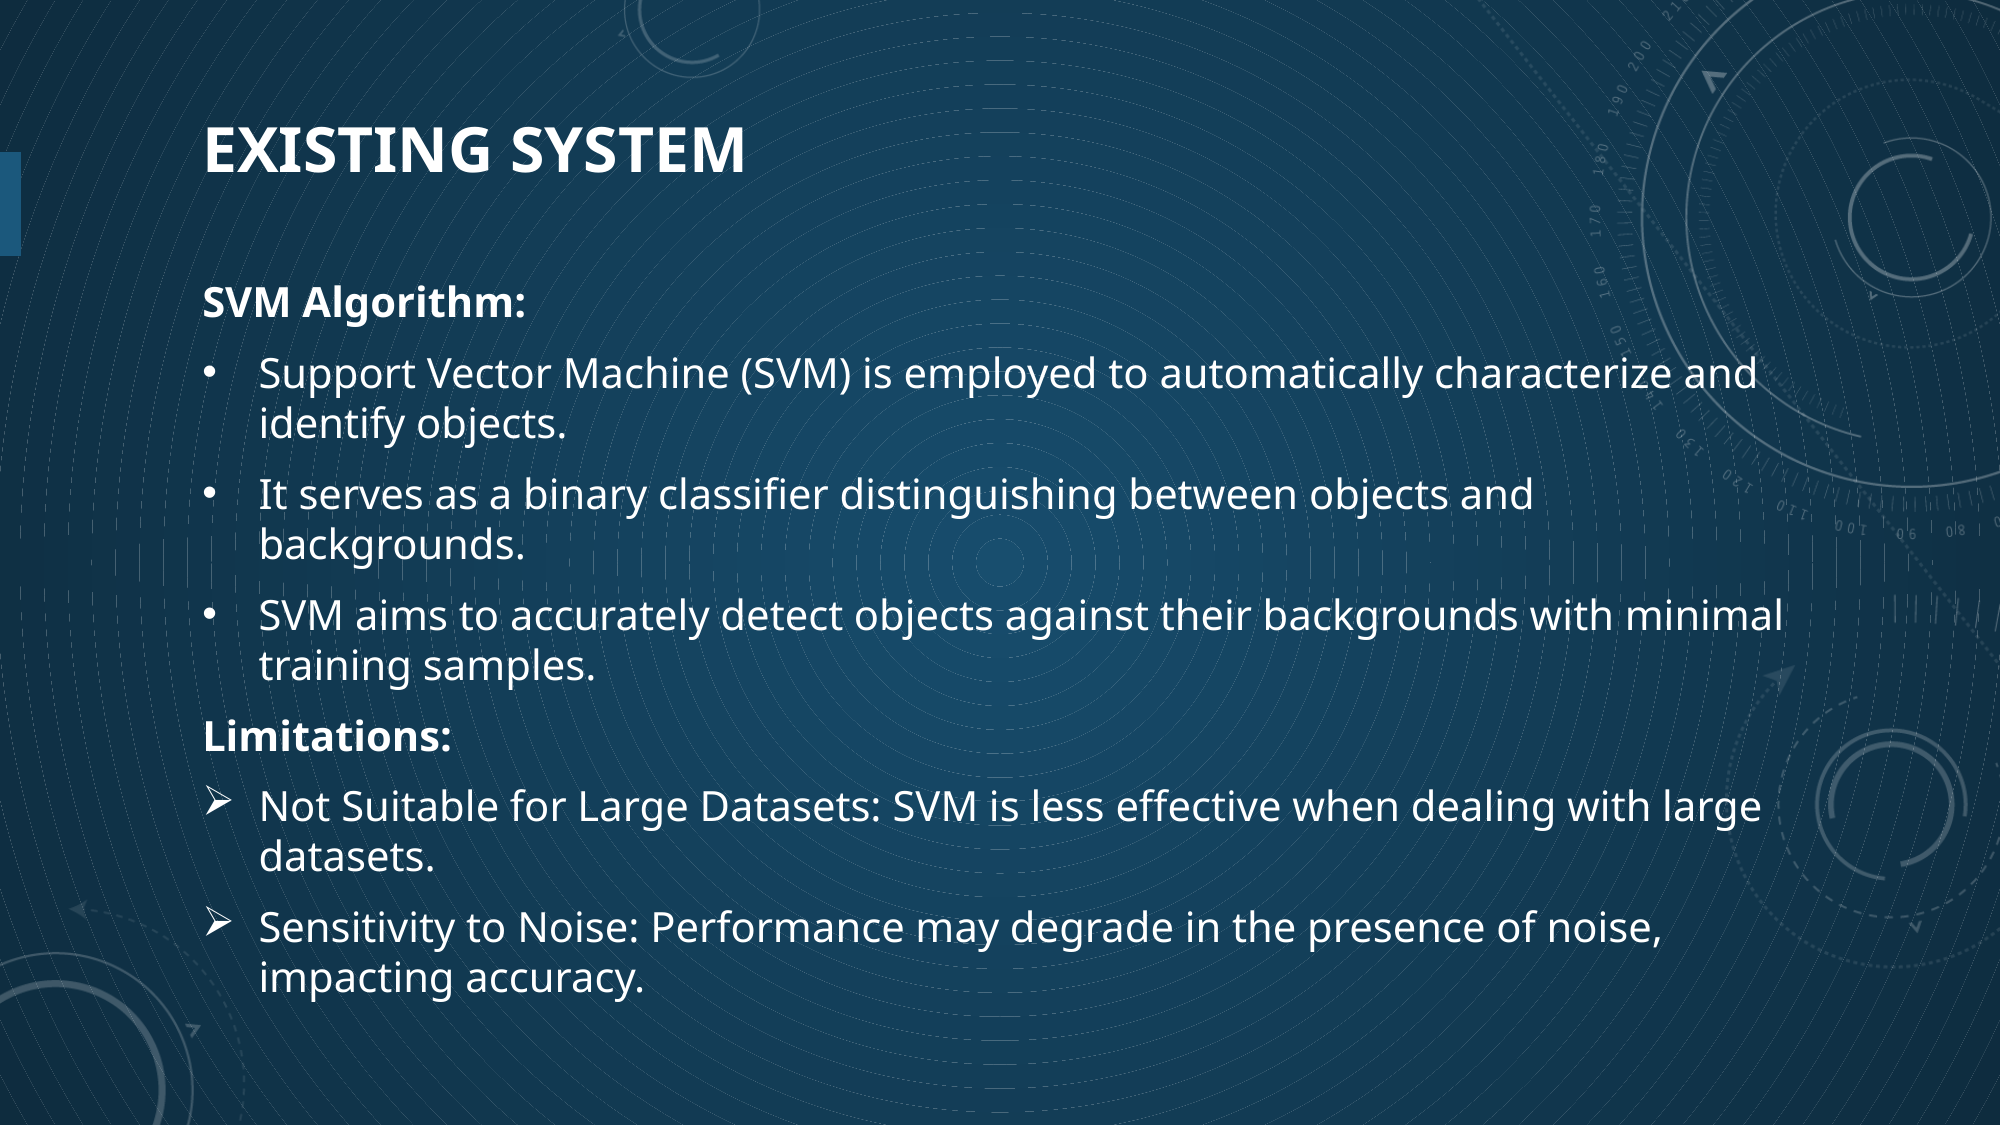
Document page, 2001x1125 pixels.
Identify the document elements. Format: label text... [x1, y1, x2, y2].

text_box SVM Algorithm: Support Vector Machine (SVM) is employed to automatically characterize and identify objects. It serves as a binary classifier distinguishing between objects and backgrounds. SVM aims to accurately detect objects against their backgrounds with minimal training samples. Limitations: Not Suitable for Large Datasets: SVM is less effective when dealing with large datasets. Sensitivity to Noise: Performance may degrade in the presence of noise, impacting accuracy. [187, 268, 1813, 1042]
title Existing system [187, 25, 1813, 268]
picture [0, 0, 2000, 1125]
